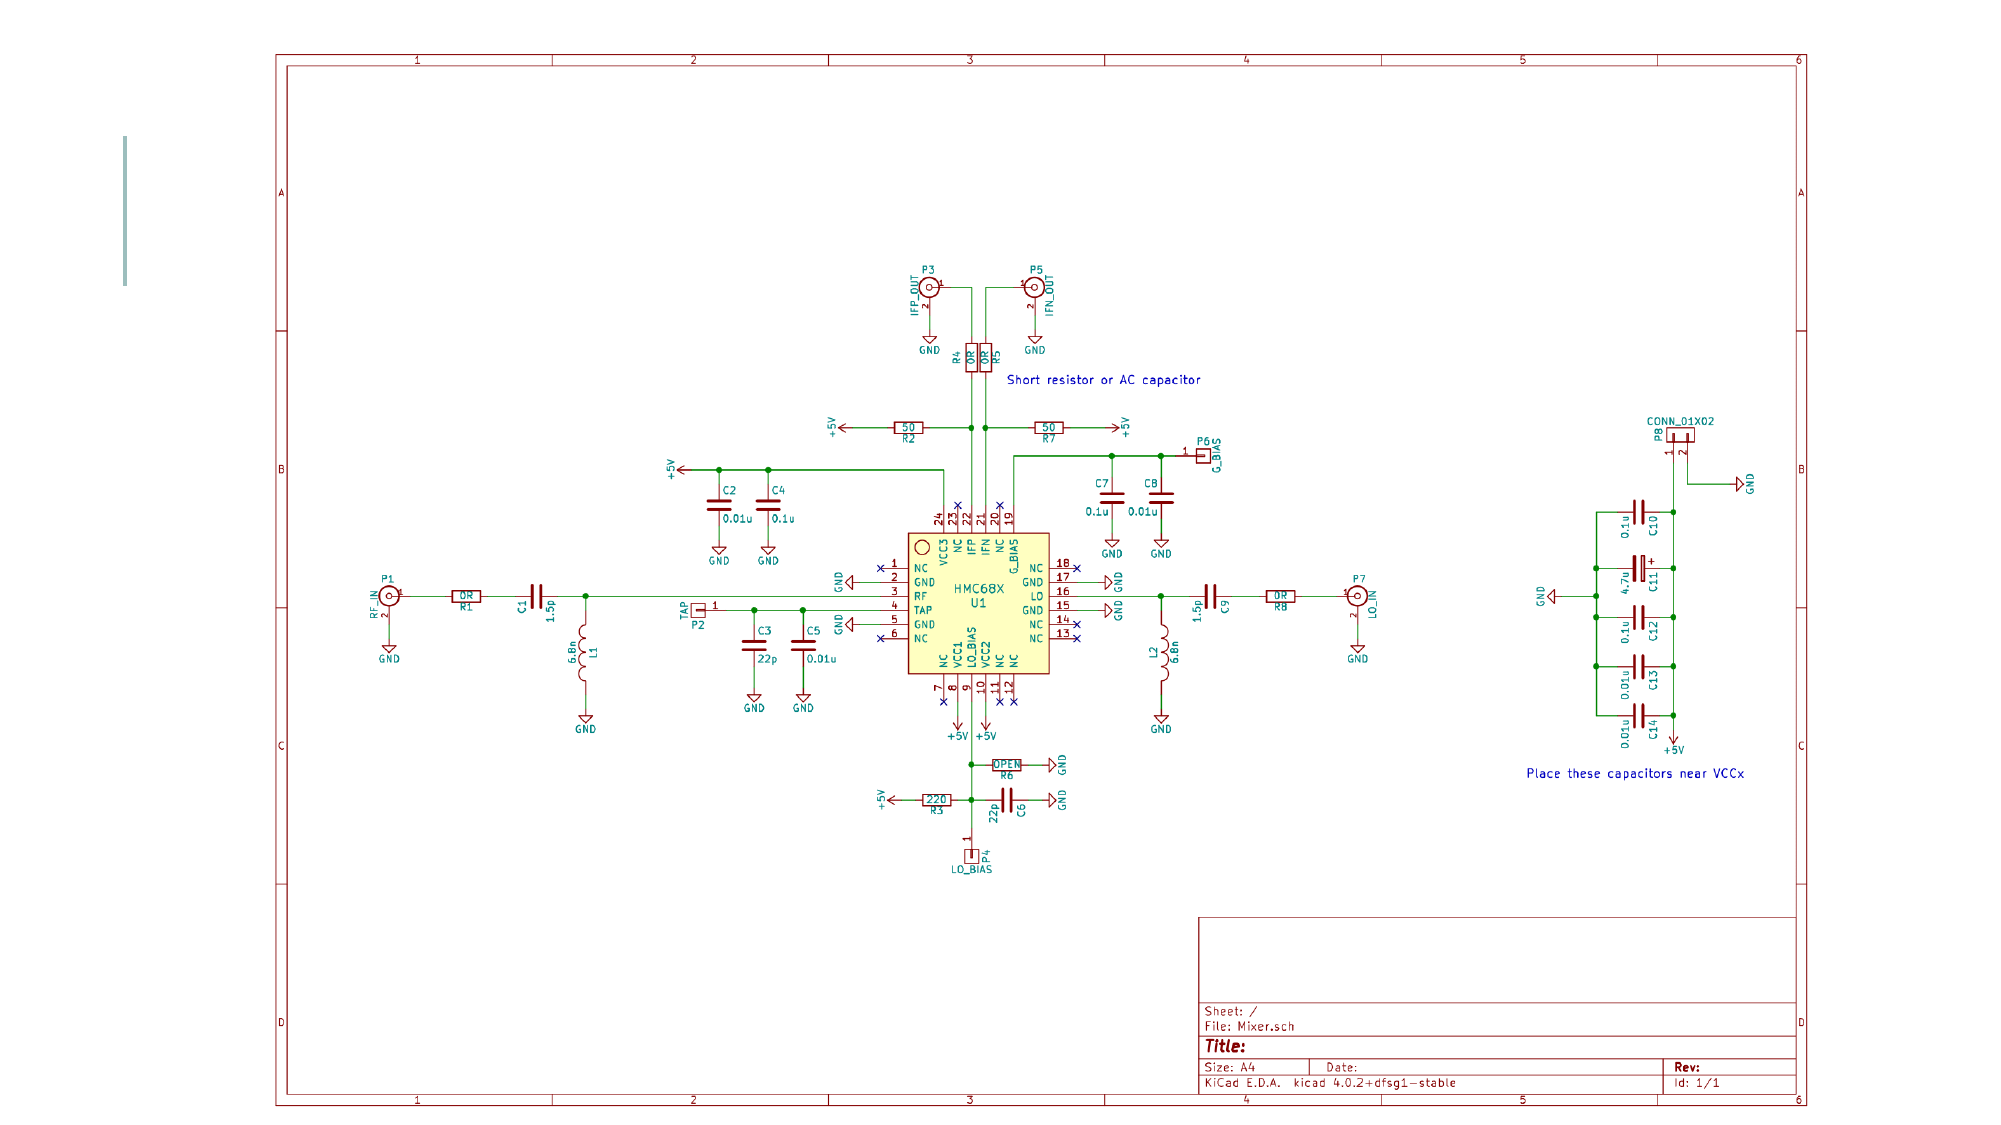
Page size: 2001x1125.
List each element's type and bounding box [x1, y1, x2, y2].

list [219, 0, 1862, 1125]
